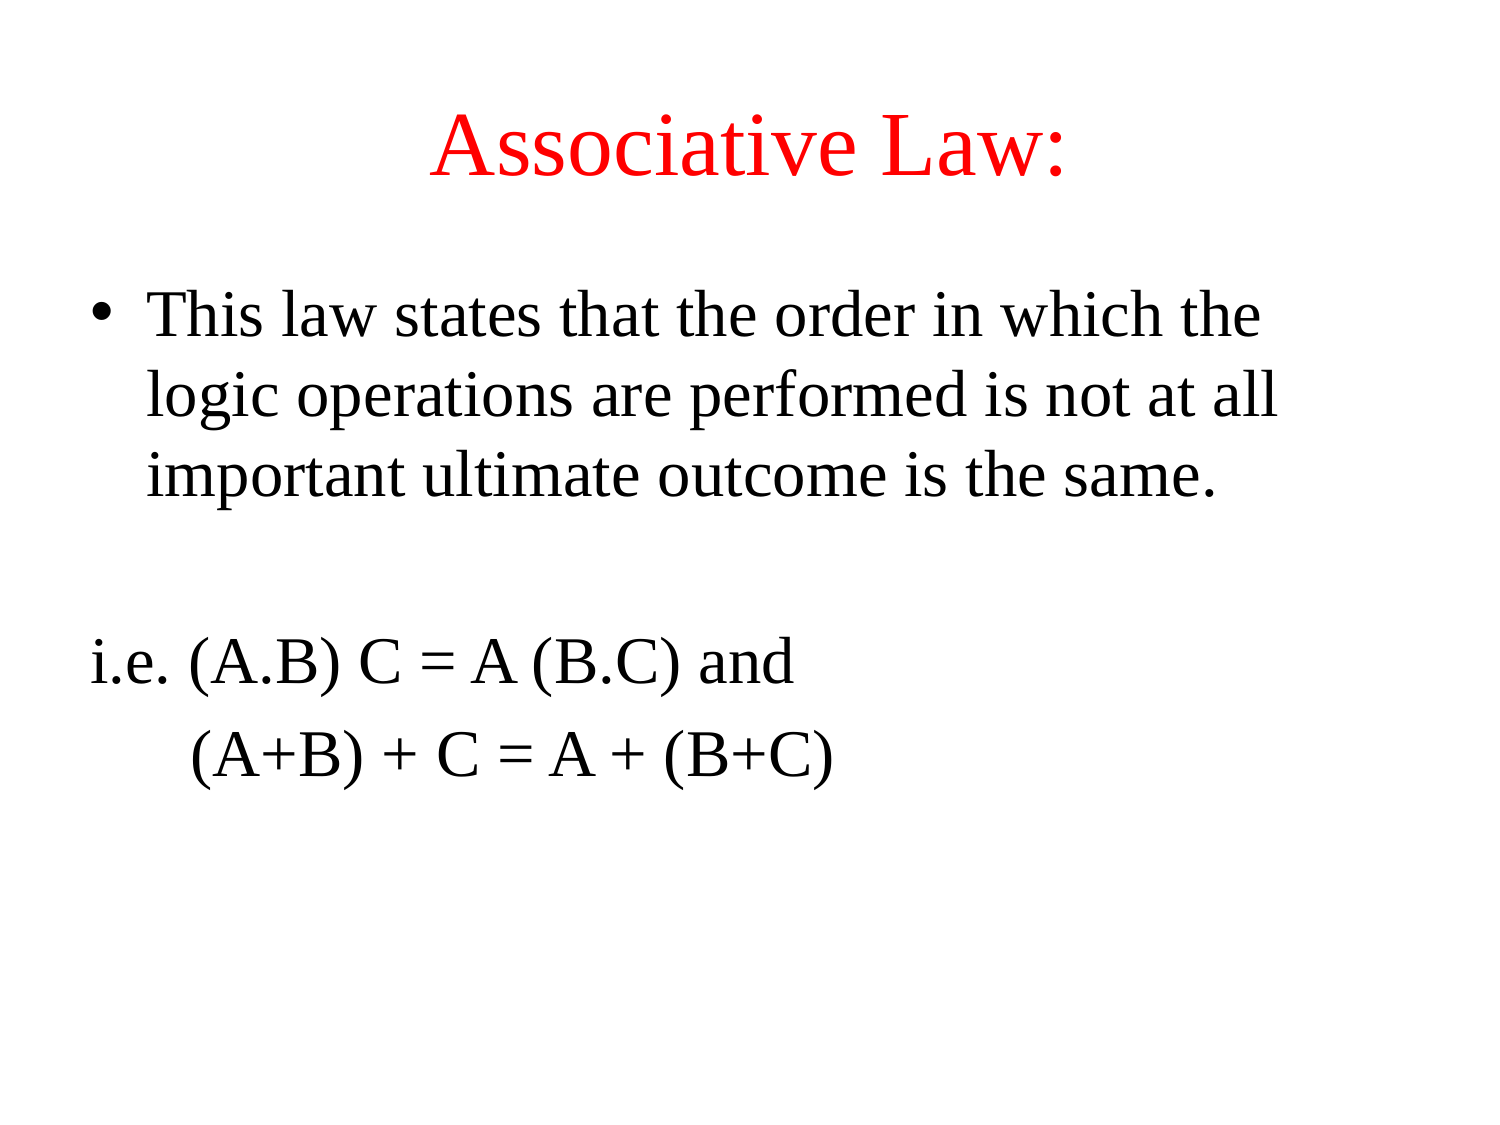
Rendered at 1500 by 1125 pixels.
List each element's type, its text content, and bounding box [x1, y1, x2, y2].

list This law states that the order in which the logic operations are performed is not at all important ultimate outcome is the same. i.e. (A.B) C = A (B.C) and (A+B) + C = A + (B+C) [75, 262, 1425, 1005]
title Associative Law: [75, 45, 1425, 233]
